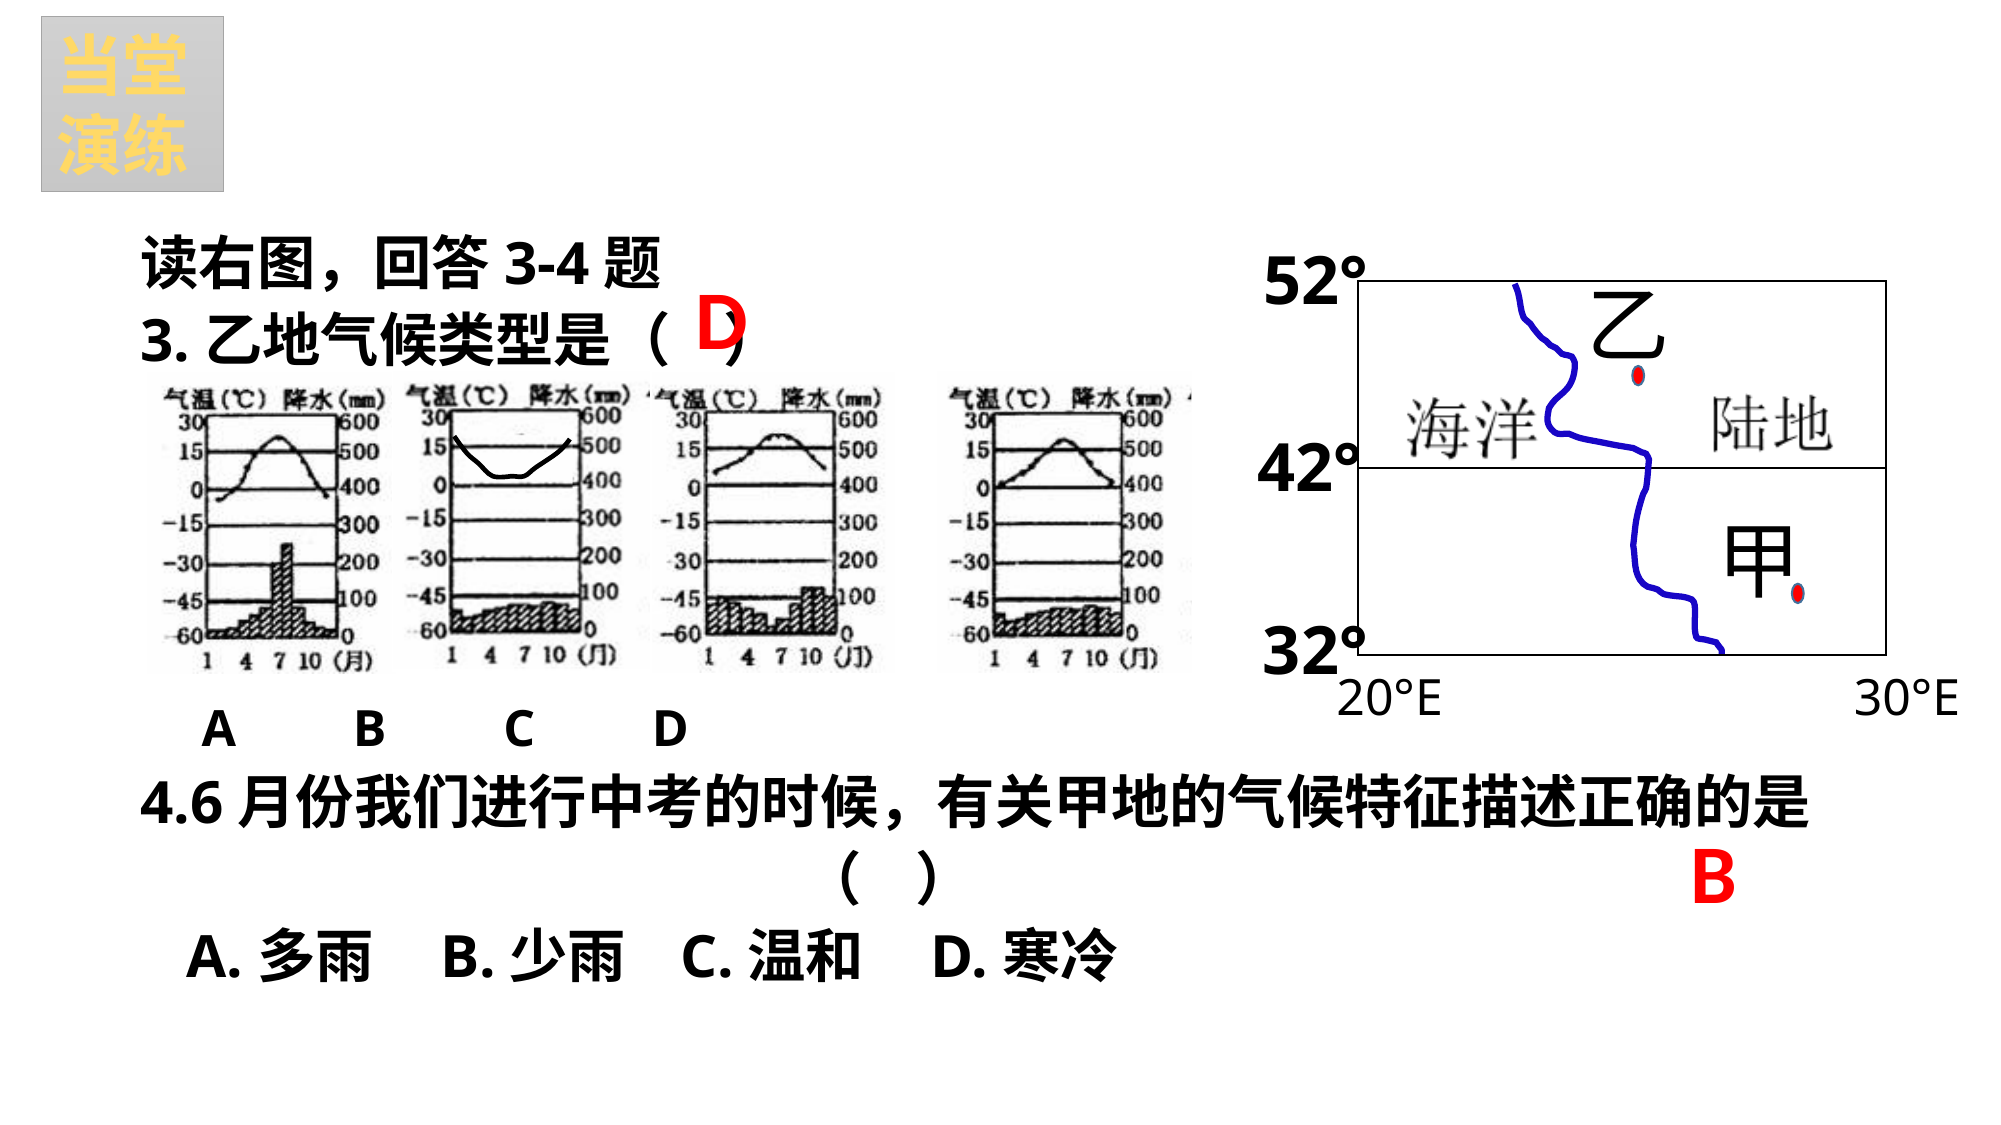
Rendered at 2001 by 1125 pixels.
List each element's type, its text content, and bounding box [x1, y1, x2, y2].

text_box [1227, 230, 2000, 734]
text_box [125, 211, 1840, 1005]
text_box 当堂演练 [41, 16, 224, 192]
